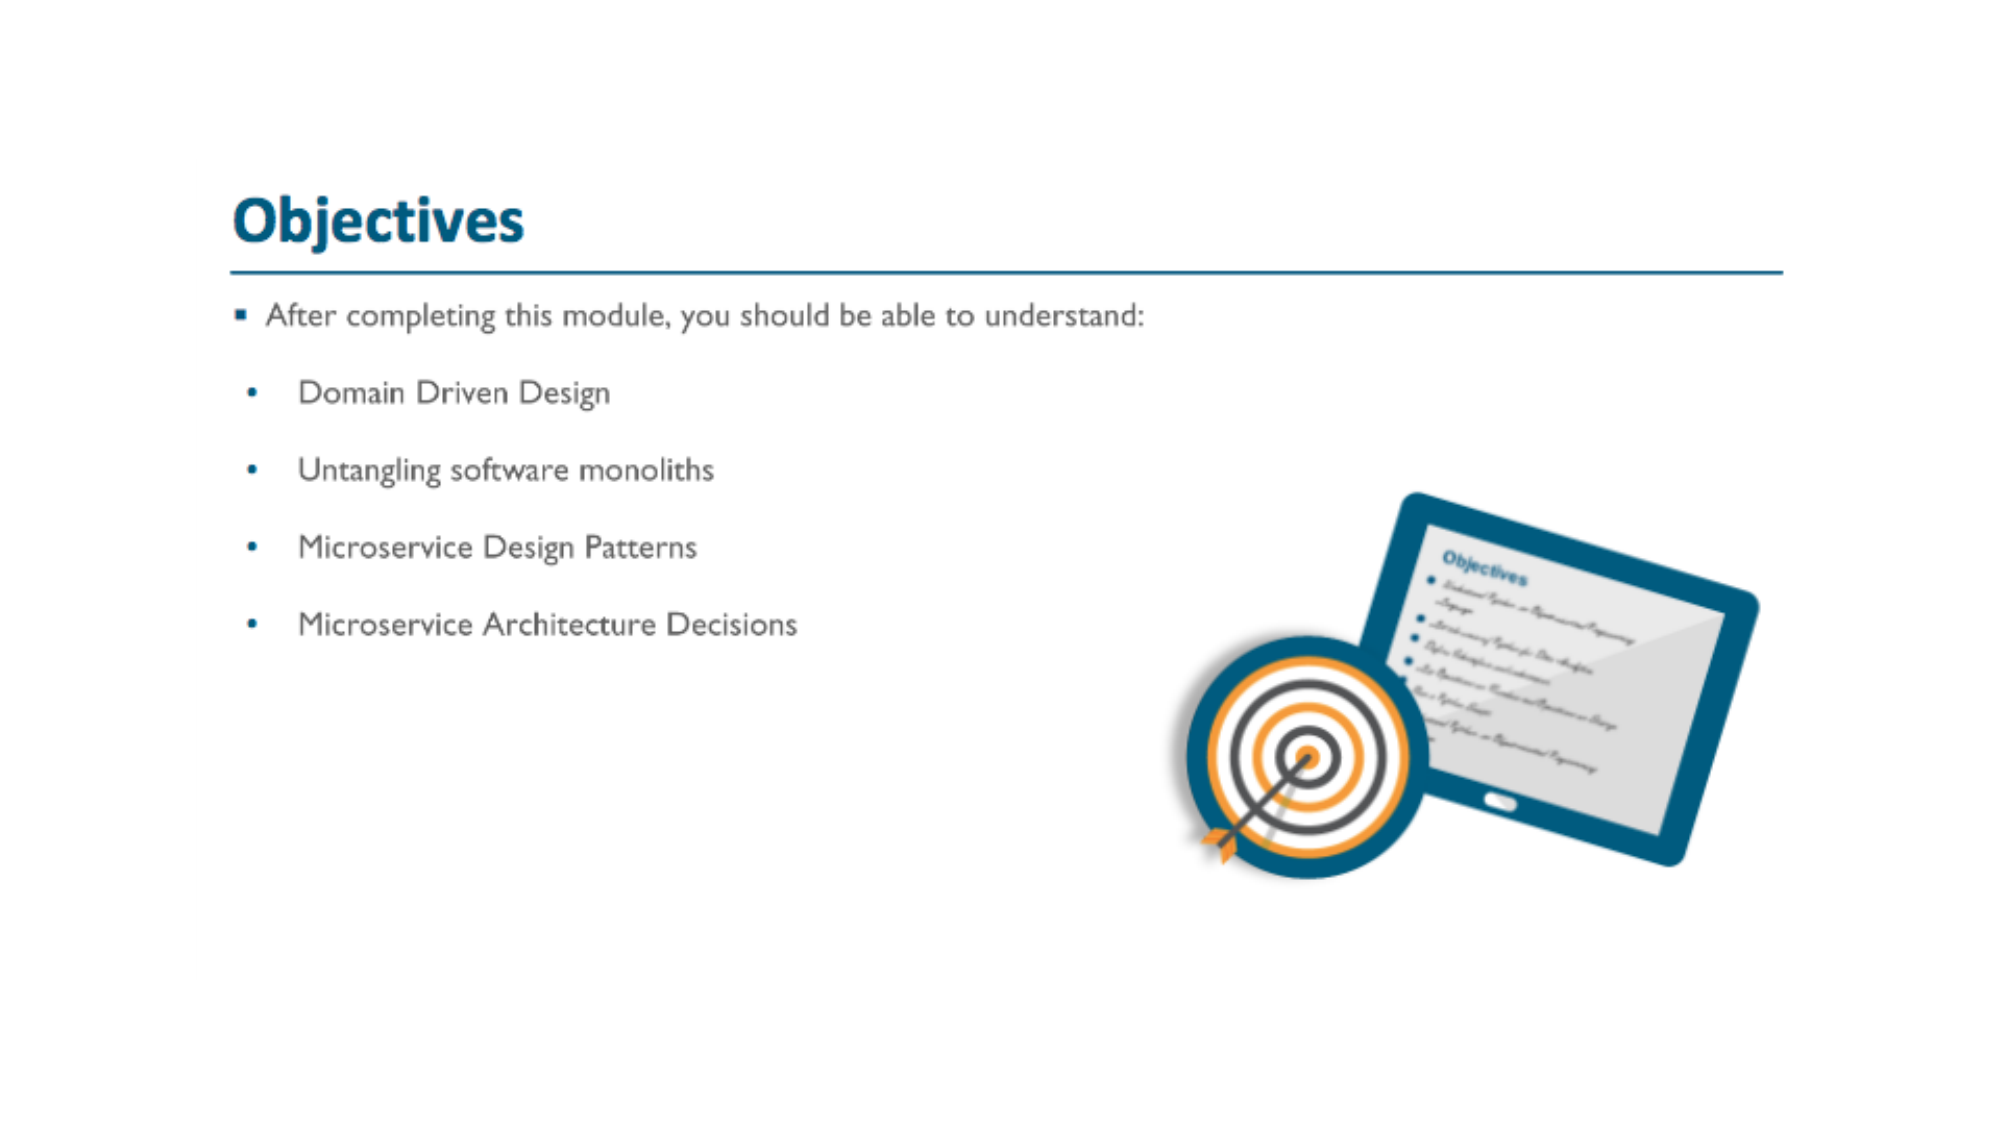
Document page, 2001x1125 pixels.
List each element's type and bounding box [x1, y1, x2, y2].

list [195, 159, 1811, 981]
